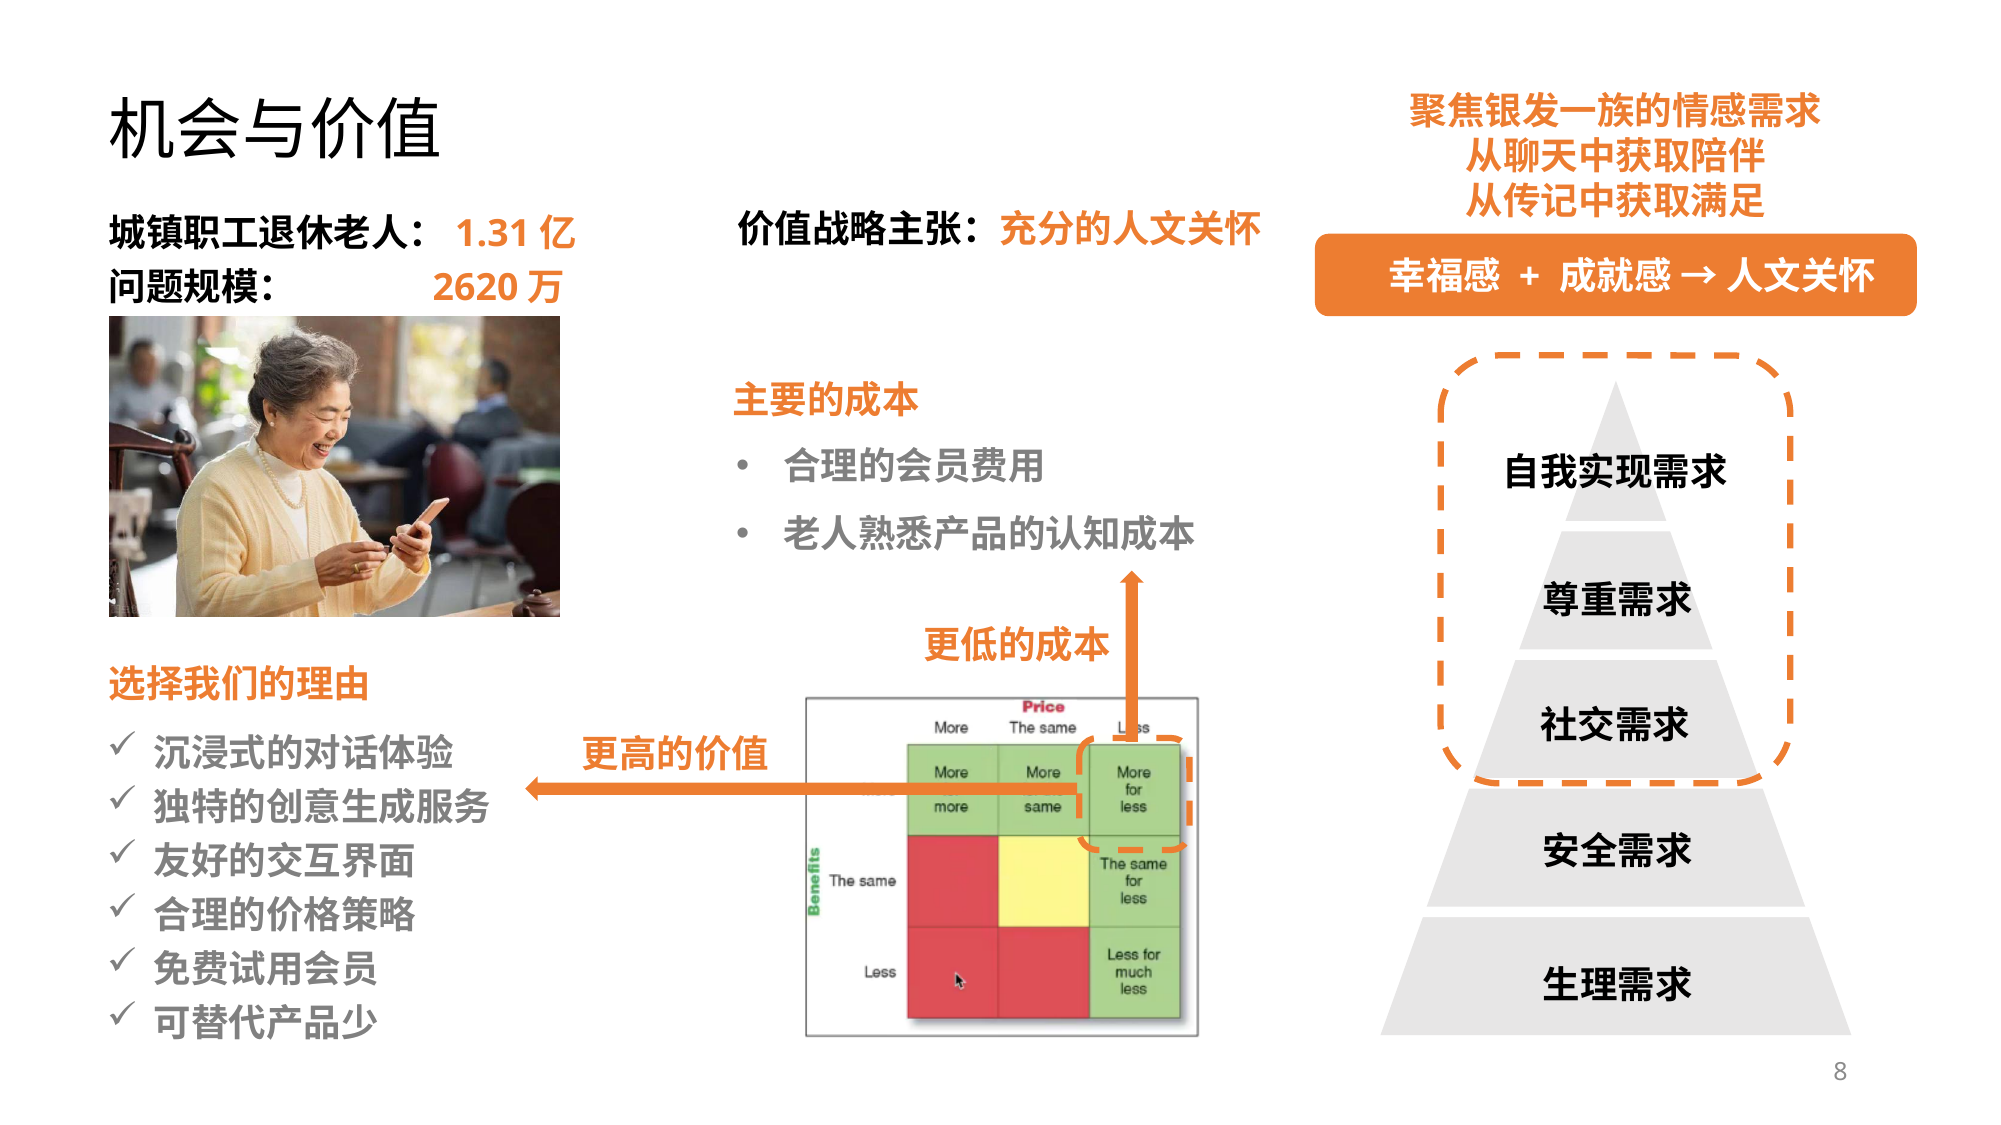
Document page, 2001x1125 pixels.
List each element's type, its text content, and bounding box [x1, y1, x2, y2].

text_box 价值战略主张：充分的人文关怀 [722, 197, 1278, 258]
text_box 更低的成本 [908, 591, 1126, 674]
picture [797, 691, 1203, 1041]
text_box [1117, 569, 1147, 691]
text_box 沉浸式的对话体验 独特的创意生成服务 友好的交互界面 合理的价格策略 免费试用会员 可替代产品少 [92, 713, 507, 1052]
text_box [523, 773, 797, 804]
text_box 主要的成本 [717, 368, 935, 429]
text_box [1380, 355, 1852, 1036]
picture [109, 316, 560, 617]
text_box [1314, 233, 1917, 317]
text_box 选择我们的理由 [93, 652, 387, 713]
text_box 机会与价值 [94, 79, 458, 175]
text_box 聚焦银发一族的情感需求 从聊天中获取陪伴 从传记中获取满足 [1264, 79, 1968, 230]
text_box 合理的会员费用 老人熟悉产品的认知成本 [721, 412, 1211, 562]
text_box 城镇职工退休老人：1.31亿 问题规模： 2620万 [93, 192, 696, 316]
slide_number 8 [1412, 1042, 1863, 1103]
text_box 更高的价值 [566, 699, 784, 783]
